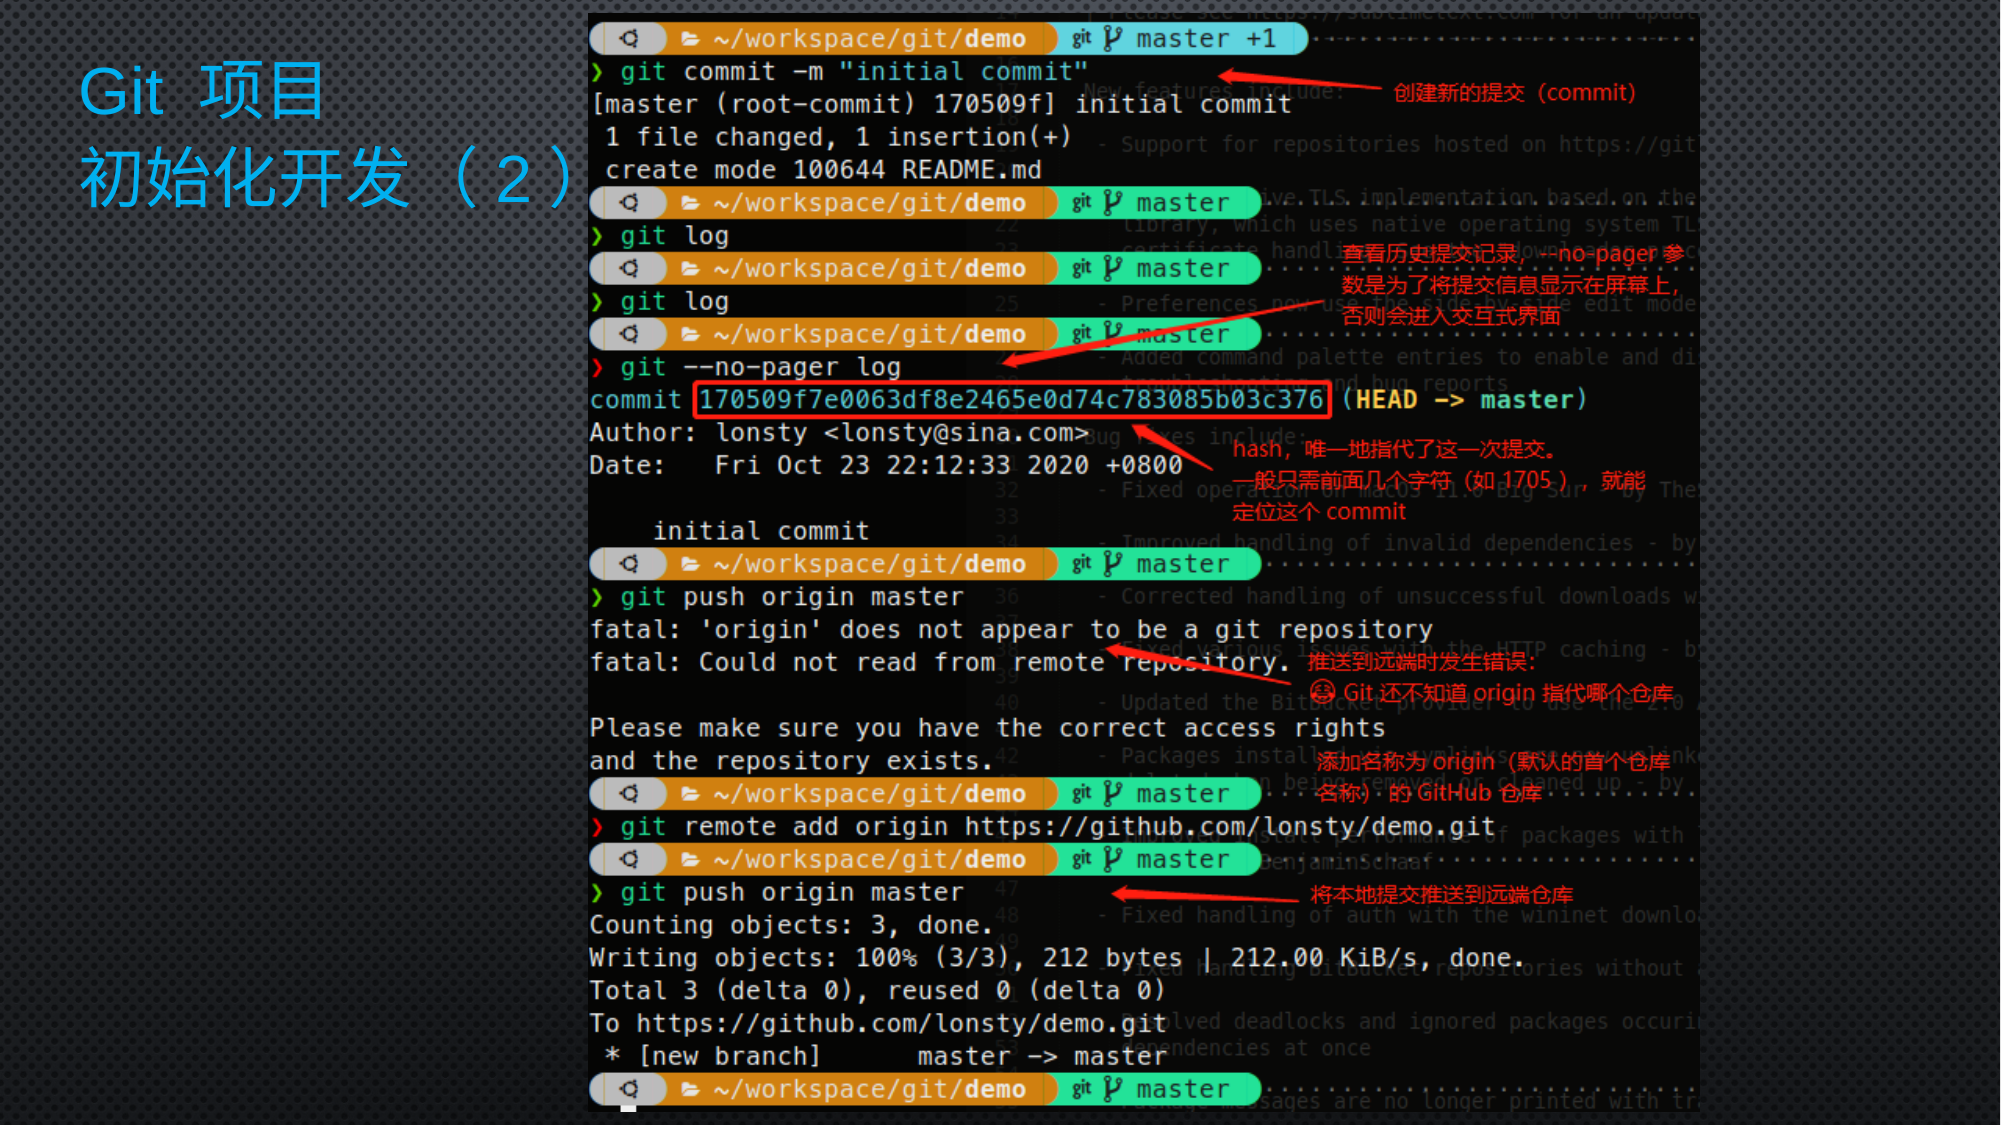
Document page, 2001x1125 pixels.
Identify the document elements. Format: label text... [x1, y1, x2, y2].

text_box Git 项目 初始化开发（2） [63, 32, 588, 286]
picture [588, 12, 1701, 1113]
